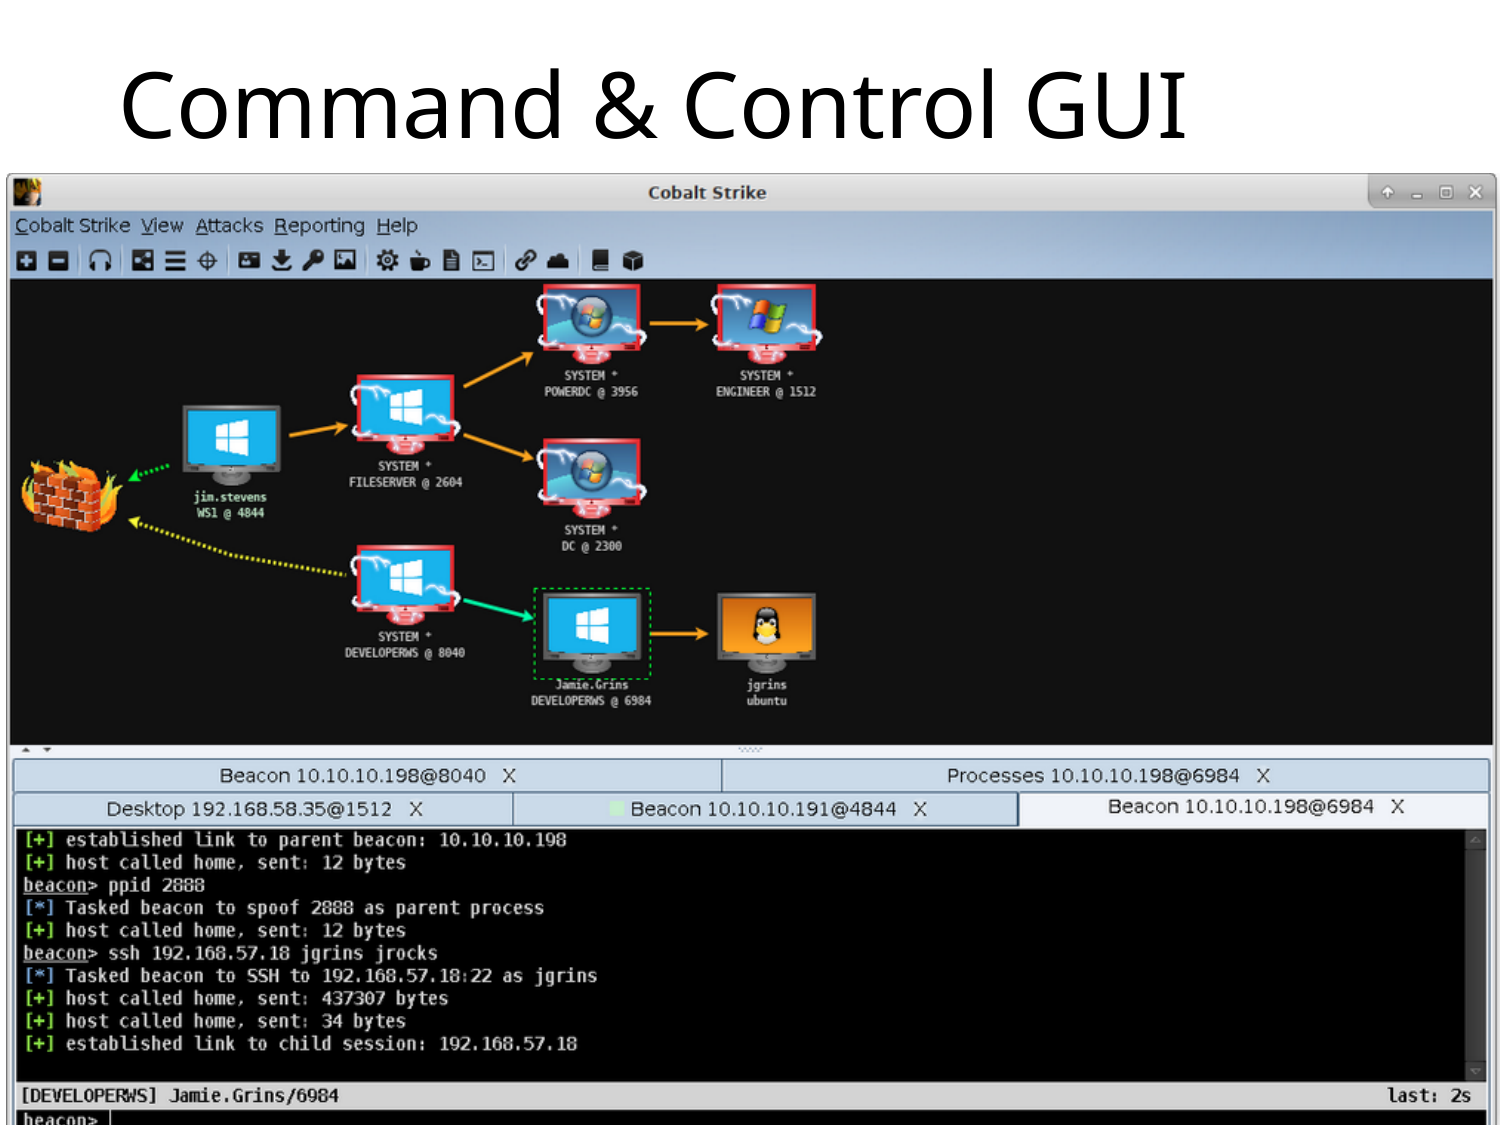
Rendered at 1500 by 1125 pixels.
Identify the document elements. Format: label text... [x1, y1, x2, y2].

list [5, 173, 1500, 1125]
title Command & Control GUI [103, 0, 1397, 173]
